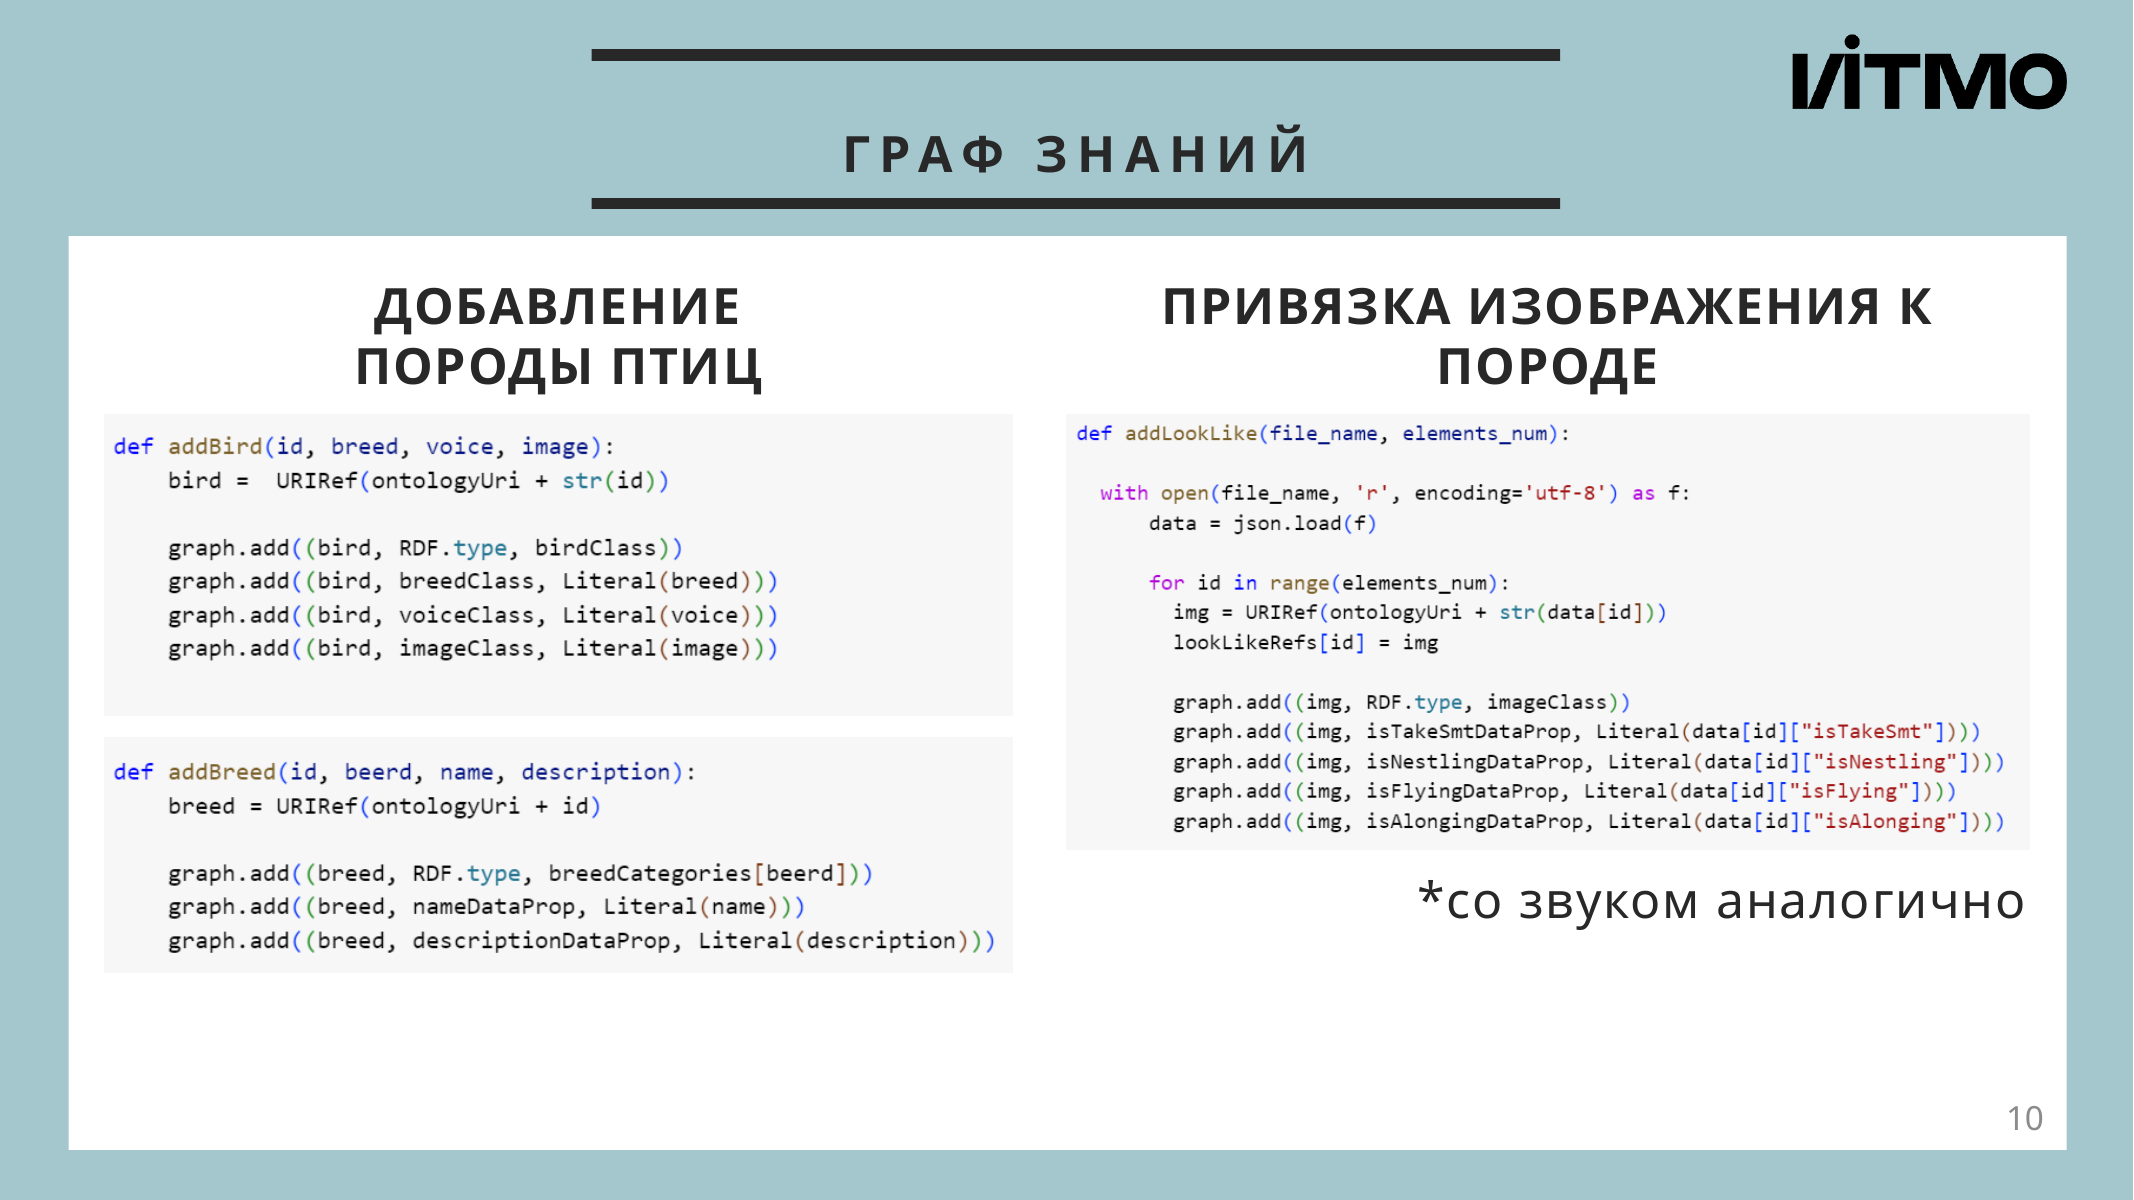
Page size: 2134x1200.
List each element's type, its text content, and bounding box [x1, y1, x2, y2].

picture [103, 414, 1013, 973]
text_box *со звуком аналогично [1201, 868, 2027, 929]
slide_number 10 [1592, 1090, 2059, 1150]
text_box ДОБАВЛЕНИЕ ПОРОДЫ ПТИЦ [295, 274, 821, 396]
text_box [68, 236, 2067, 1150]
text_box ГРАФ ЗНАНИЙ [591, 88, 1561, 183]
text_box [591, 198, 1561, 209]
picture [1066, 414, 2030, 851]
text_box ПРИВЯЗКА ИЗОБРАЖЕНИЯ К ПОРОДЕ [1135, 274, 1961, 396]
picture [1779, 12, 2080, 131]
text_box [591, 49, 1561, 61]
